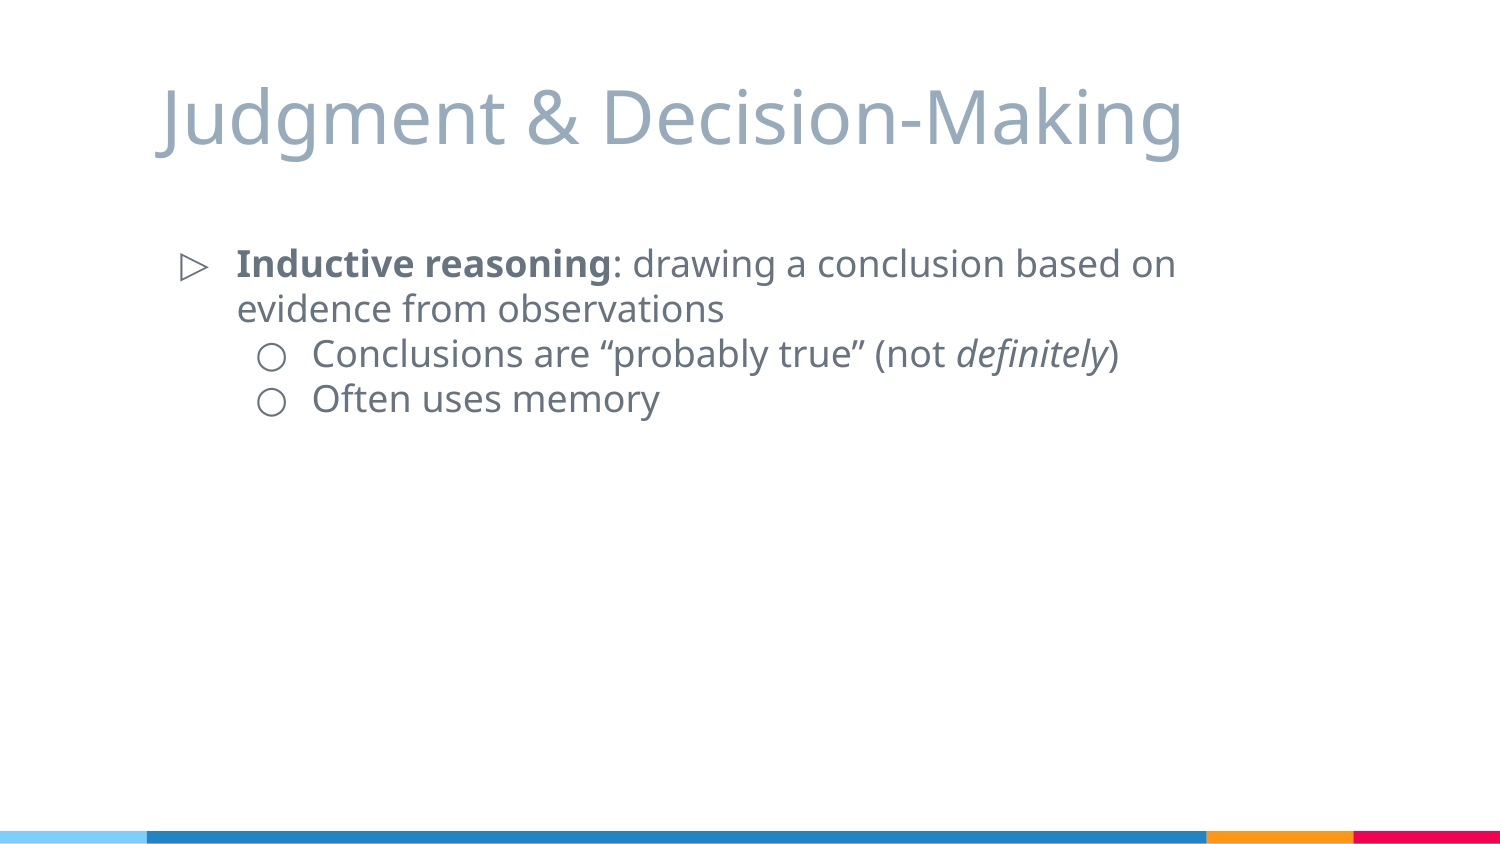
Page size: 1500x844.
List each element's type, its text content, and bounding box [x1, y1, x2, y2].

list Inductive reasoning: drawing a conclusion based on evidence from observations Conclusions are “probably true” (not definitely) Often uses memory [146, 225, 1329, 809]
title Judgment & Decision-Making [146, 33, 1207, 175]
